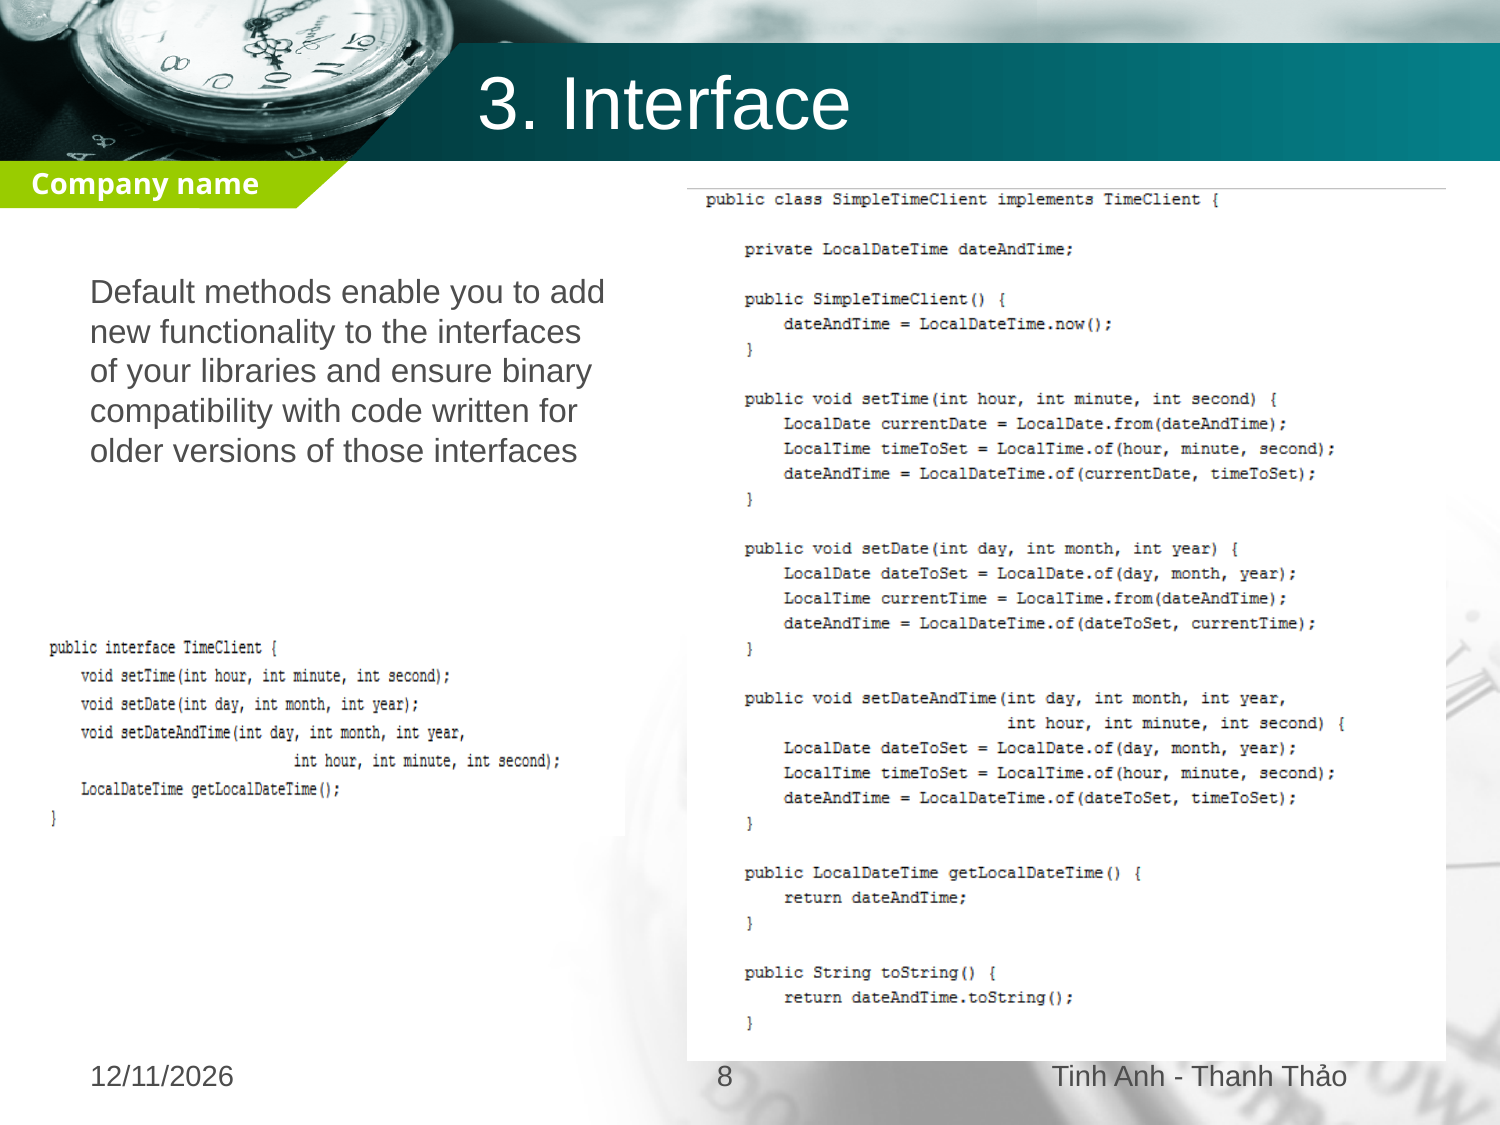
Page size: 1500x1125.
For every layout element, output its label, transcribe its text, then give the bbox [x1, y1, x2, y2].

picture [24, 188, 1500, 1125]
slide_number 8 [549, 1050, 900, 1103]
text_box Default methods enable you to add new functionality to the interfaces of your libraries and ensure binary compatibility with code written for older versions of those interfaces [75, 262, 625, 477]
footer Tinh Anh - Thanh Thảo [975, 1070, 1425, 1103]
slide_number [75, 1050, 488, 1103]
picture [0, 0, 1500, 160]
title 3. Interface [462, 53, 1463, 146]
